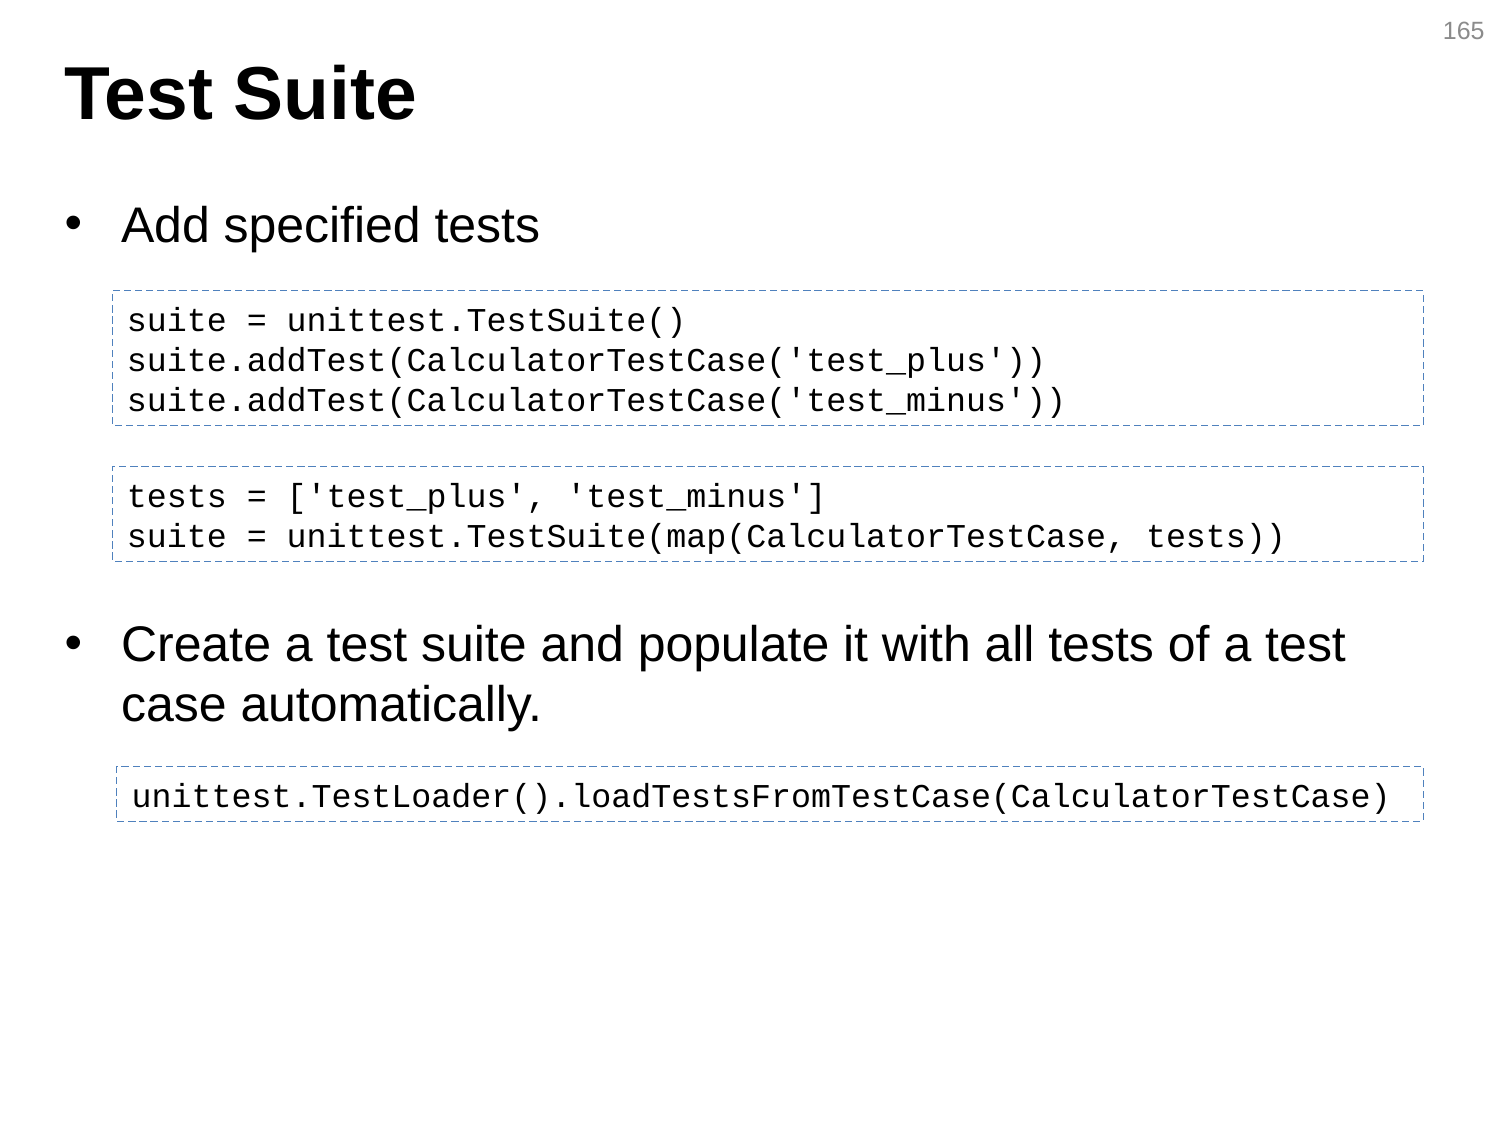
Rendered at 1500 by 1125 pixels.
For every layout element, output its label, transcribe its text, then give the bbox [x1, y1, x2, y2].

list Add specified tests Create a test suite and populate it with all tests of a test case automatically. [49, 184, 1400, 927]
title Test Suite [49, 0, 1400, 183]
text_box suite = unittest.TestSuite() suite.addTest(CalculatorTestCase('test_plus')) suite.addTest(CalculatorTestCase('test_minus')) [112, 290, 1424, 426]
slide_number 165 [1149, 0, 1500, 60]
text_box unittest.TestLoader().loadTestsFromTestCase(CalculatorTestCase) [116, 766, 1424, 822]
text_box tests = ['test_plus', 'test_minus'] suite = unittest.TestSuite(map(CalculatorTestCase, tests)) [112, 466, 1424, 562]
